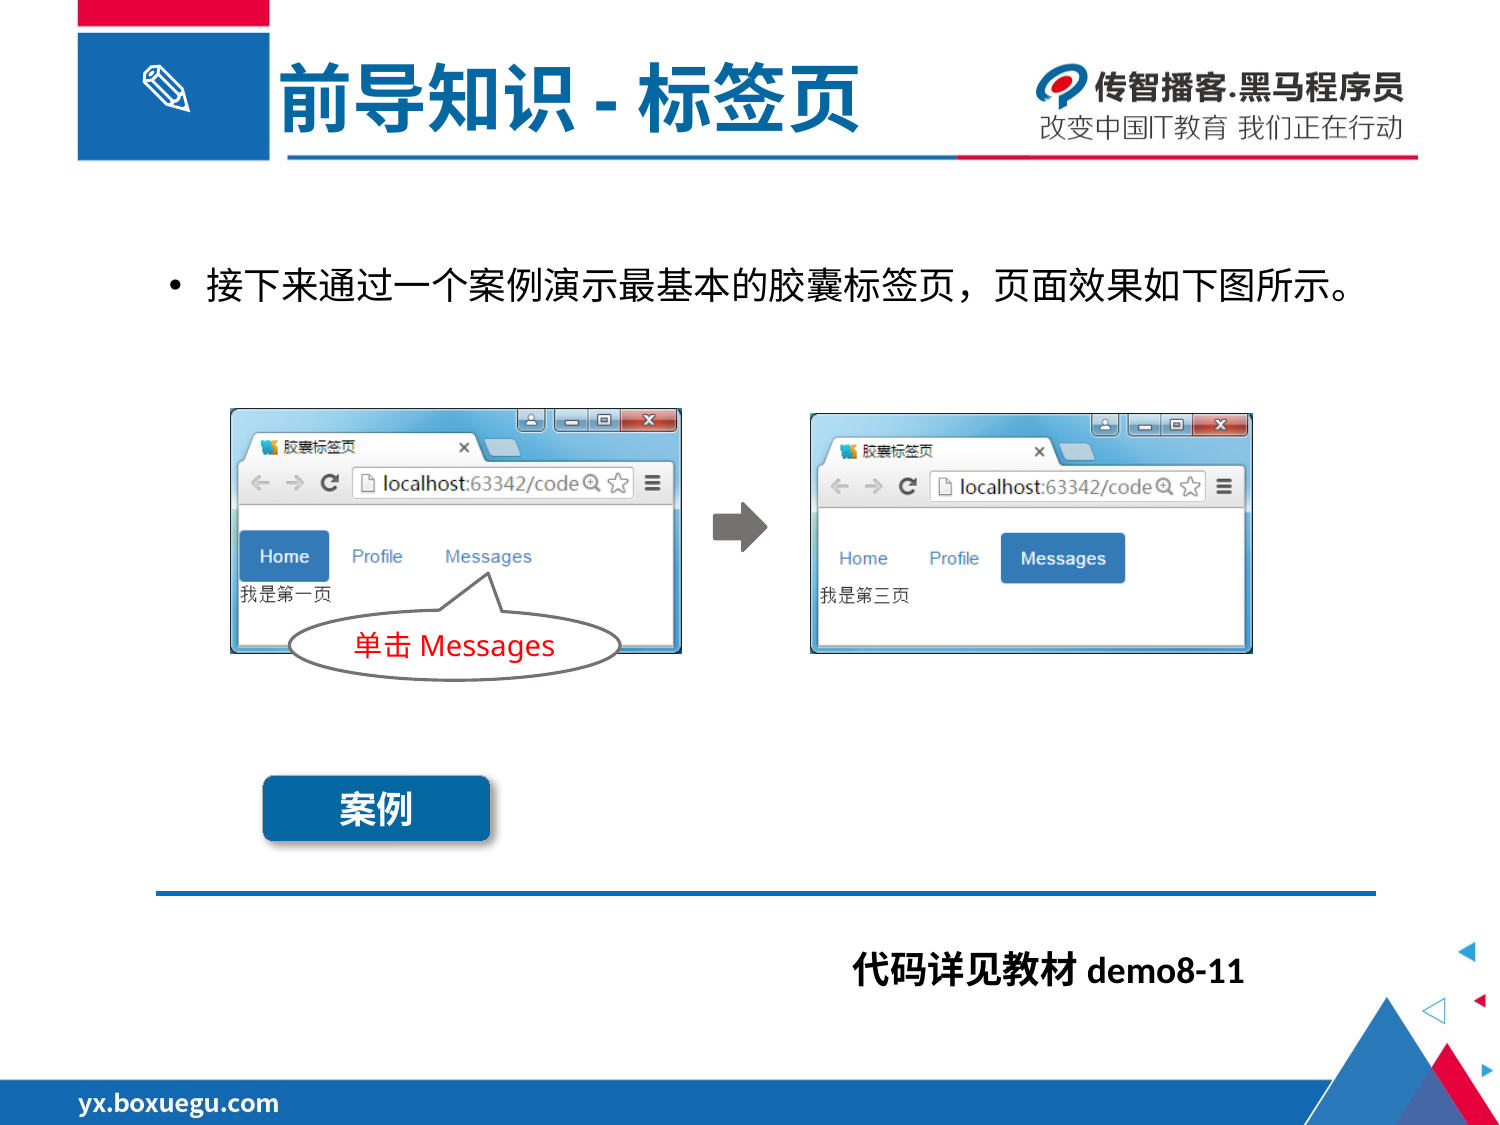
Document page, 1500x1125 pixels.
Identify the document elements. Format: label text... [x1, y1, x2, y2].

text_box 前导知识-标签页 [262, 34, 1193, 160]
text_box [714, 503, 767, 551]
list 接下来通过一个案例演示最基本的胶囊标签页，页面效果如下图所示。 [78, 231, 1412, 422]
text_box 代码详见教材demo8-11 [837, 938, 1260, 999]
picture [0, 0, 1500, 1125]
text_box 单击Messages [294, 654, 615, 681]
text_box 案例 [262, 775, 491, 842]
